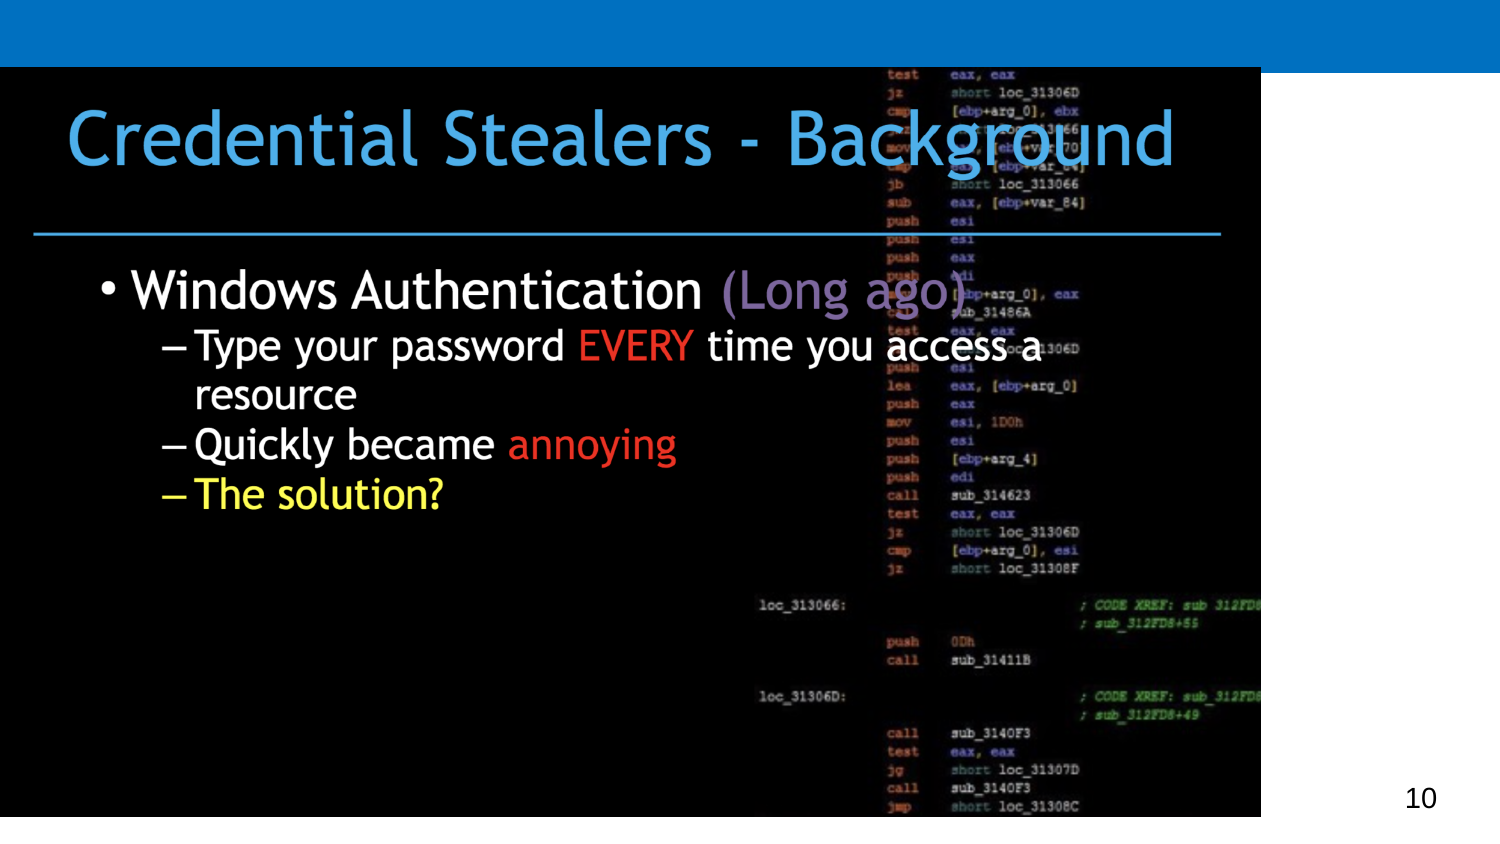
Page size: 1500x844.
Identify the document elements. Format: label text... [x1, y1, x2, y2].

slide_number 10 [1389, 764, 1480, 830]
picture [0, 67, 1261, 817]
